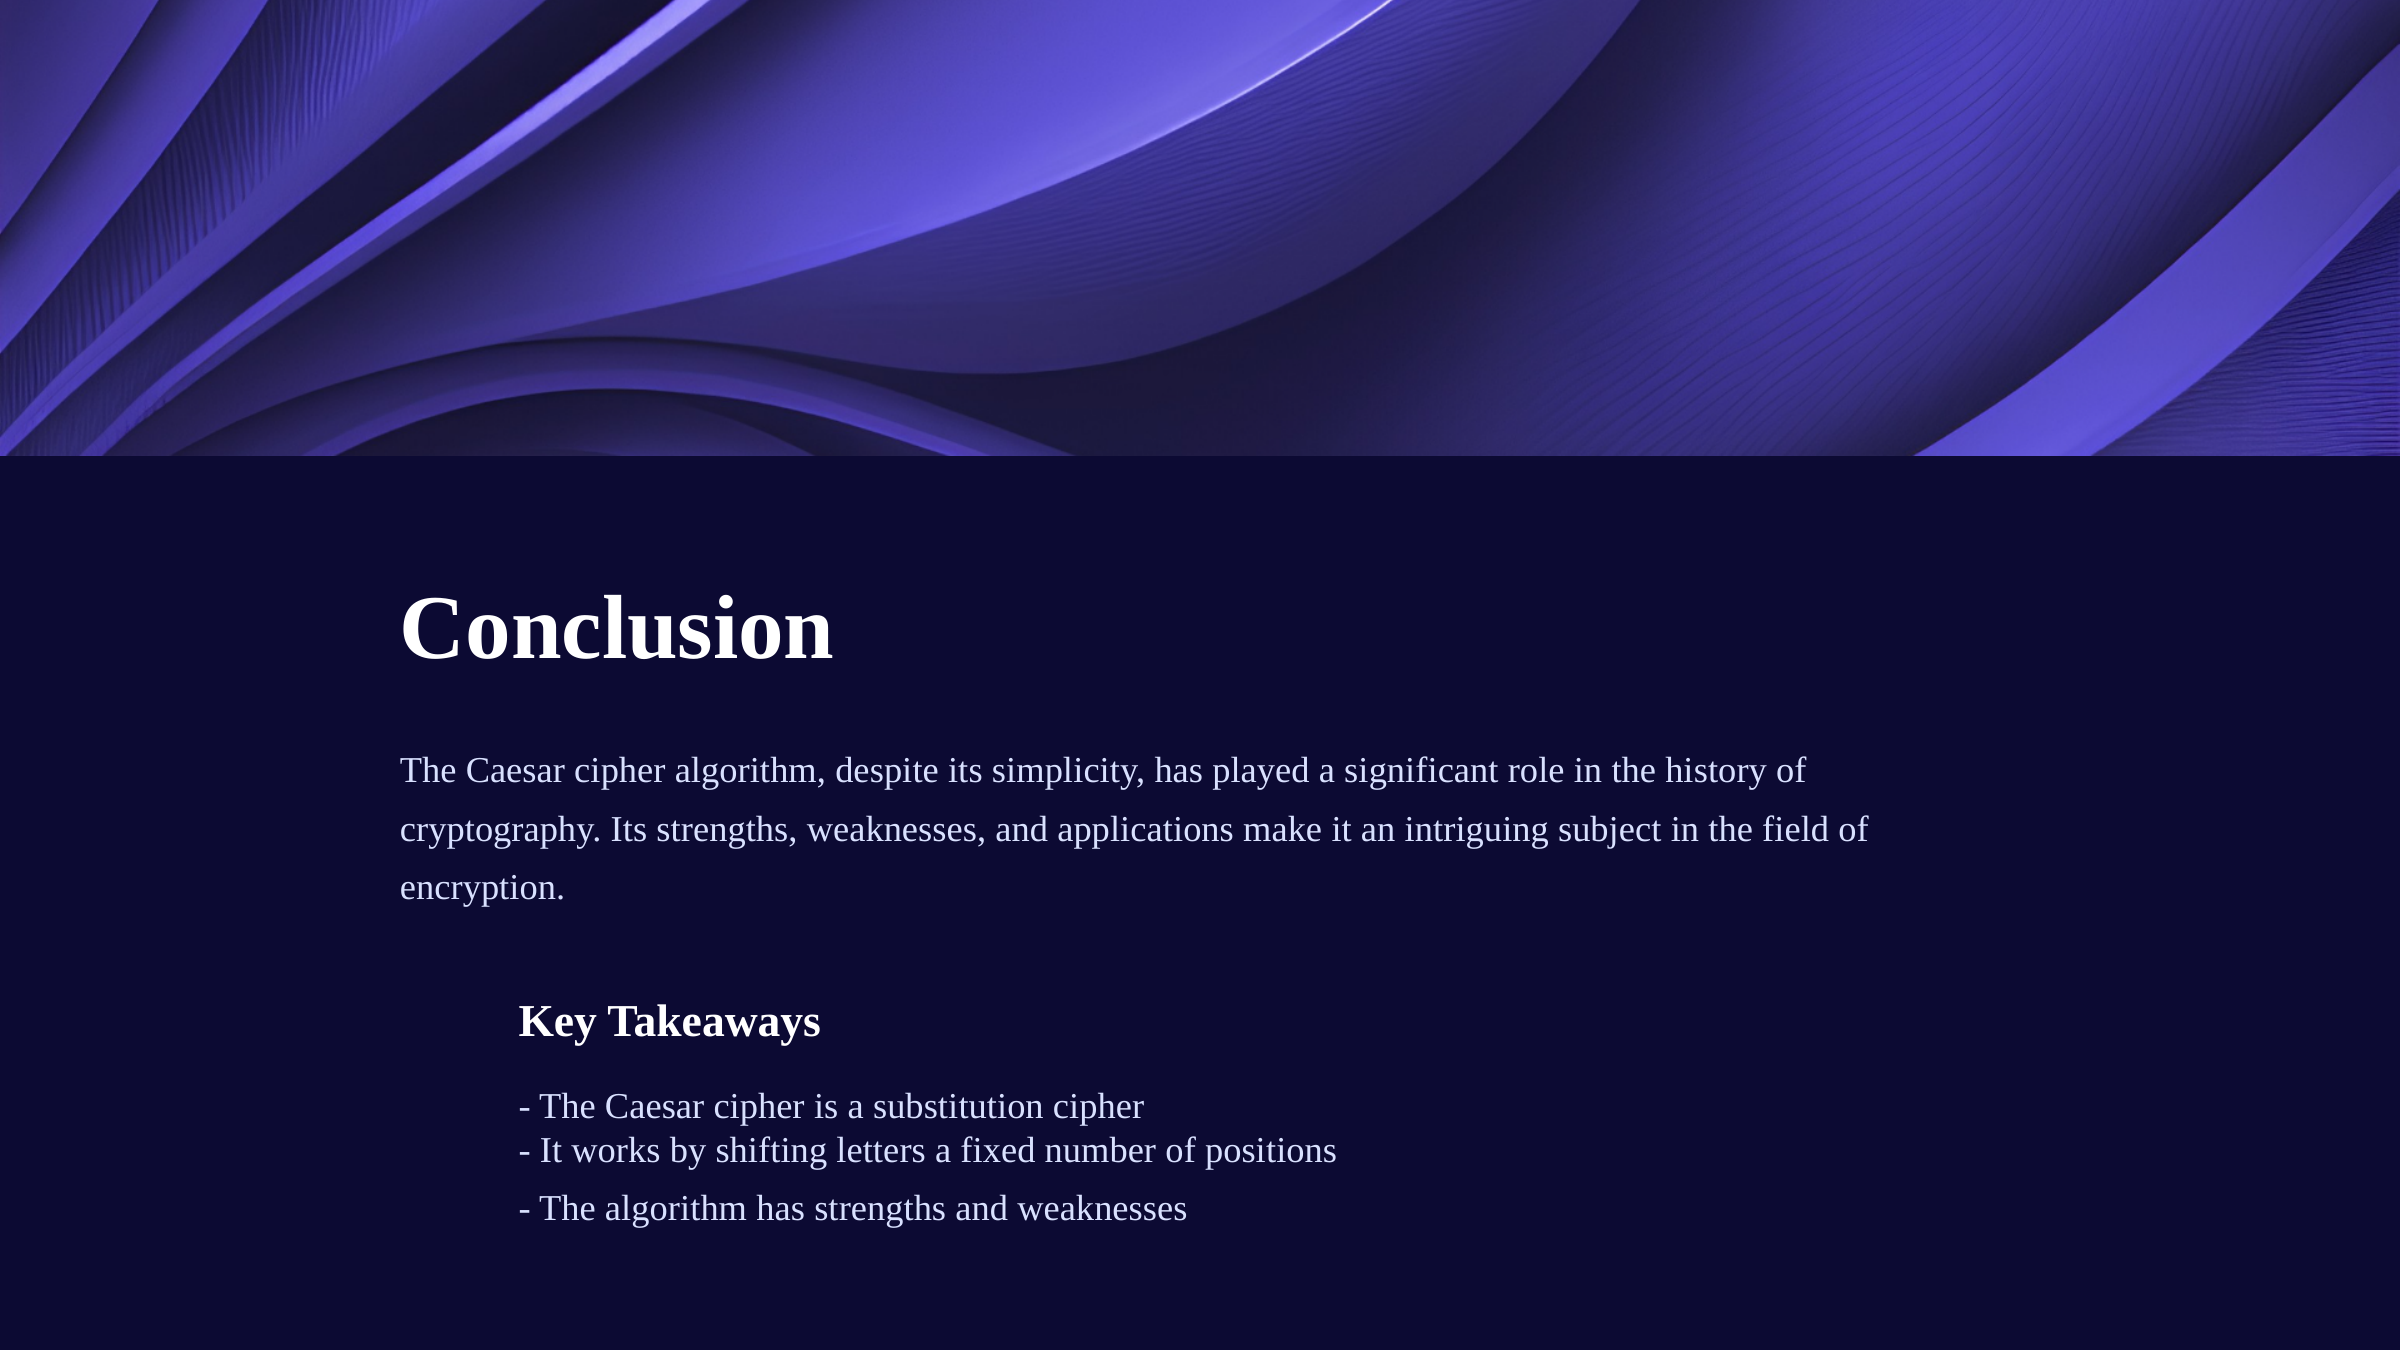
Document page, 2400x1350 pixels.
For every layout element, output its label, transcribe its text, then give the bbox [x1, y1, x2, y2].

text_box - The Caesar cipher is a substitution cipher - It works by shifting letters a fixed number of positions - The algorithm has strengths and weaknesses [503, 1074, 2015, 1250]
text_box [0, 456, 2400, 1350]
picture [0, 0, 2400, 456]
text_box The Caesar cipher algorithm, despite its simplicity, has played a significant role in the history of cryptography. Its strengths, weaknesses, and applications make it an intriguing subject in the field of encryption. [385, 724, 2015, 900]
text_box Conclusion [385, 555, 1115, 670]
text_box Key Takeaways [503, 981, 890, 1039]
